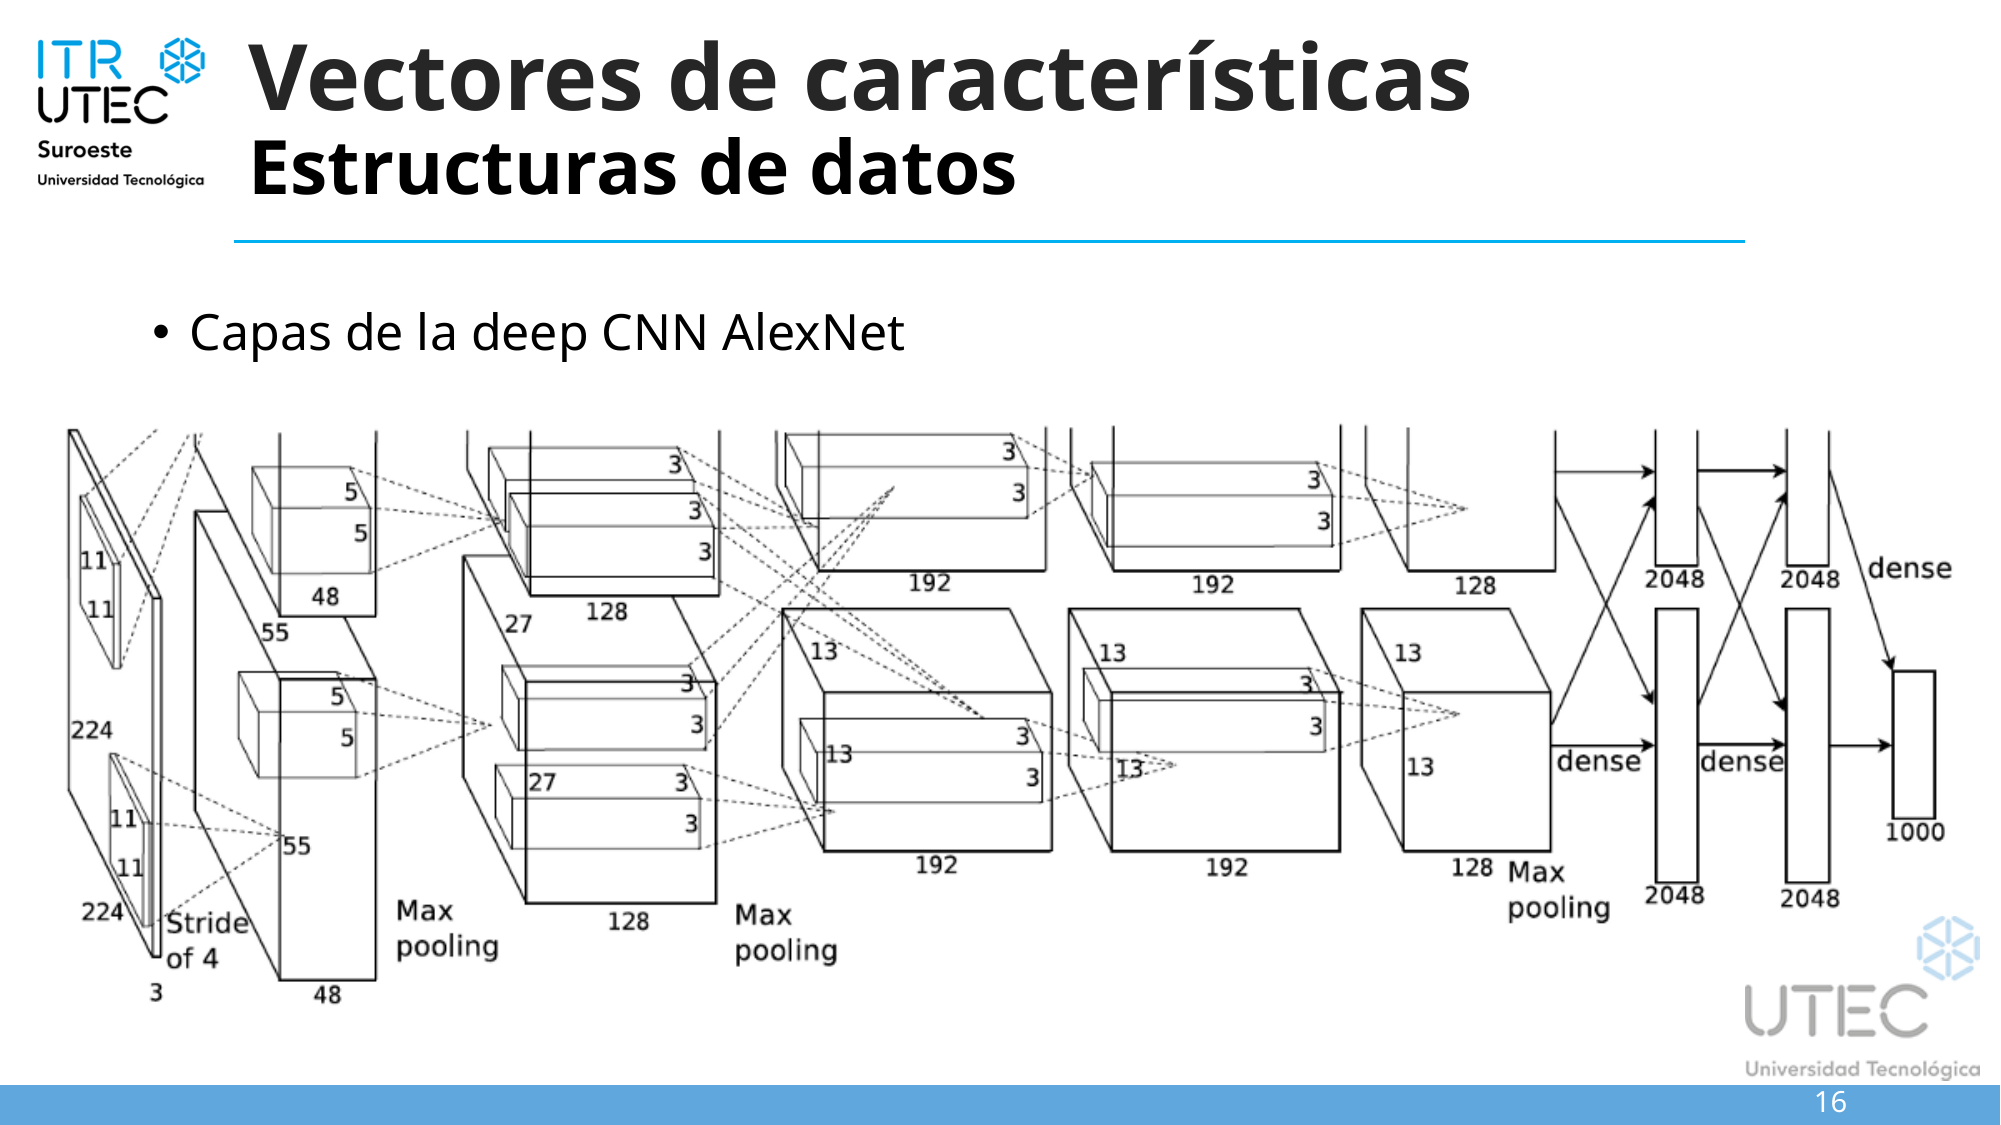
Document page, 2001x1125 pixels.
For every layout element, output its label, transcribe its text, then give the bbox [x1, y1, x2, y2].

list Capas de la deep CNN AlexNet [137, 299, 1863, 356]
text_box [0, 1084, 1412, 1125]
picture [0, 356, 2000, 1081]
slide_number 16 [1412, 1080, 1863, 1125]
text_box [1863, 1084, 2000, 1125]
title Vectores de características Estructuras de datos [233, 0, 1746, 241]
picture [0, 0, 234, 200]
